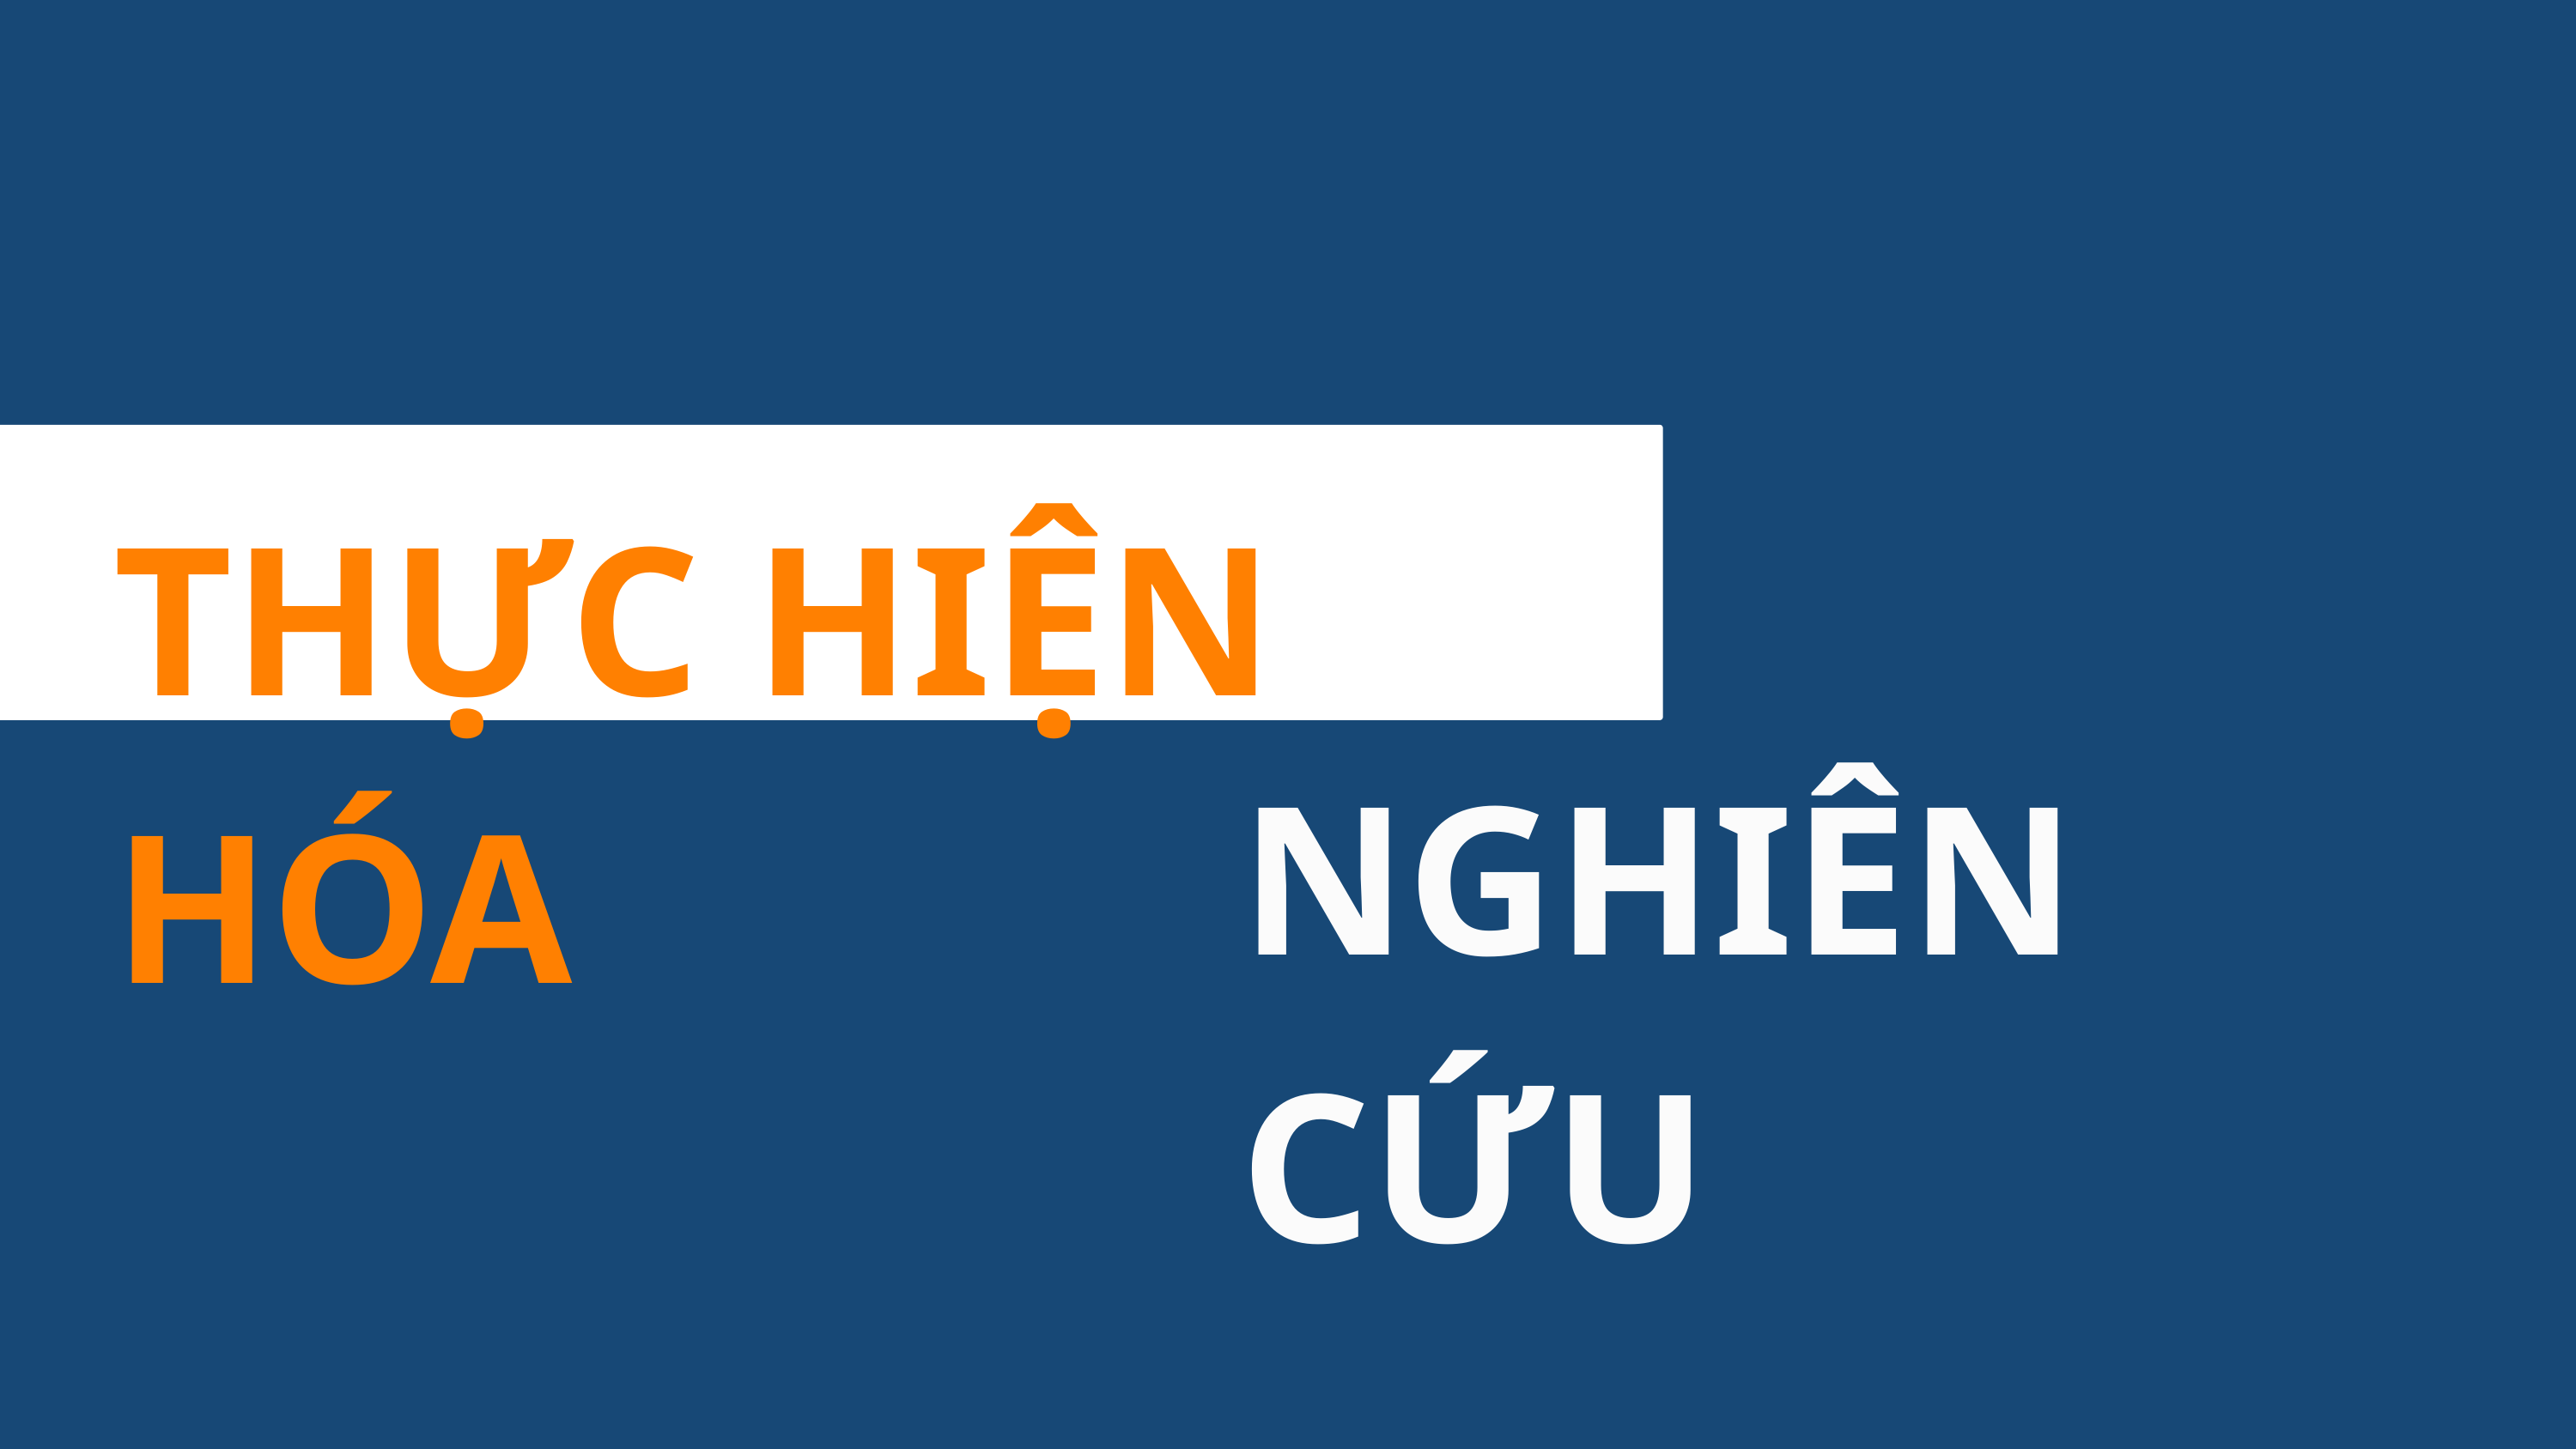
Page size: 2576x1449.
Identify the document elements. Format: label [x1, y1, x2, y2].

text_box [113, 471, 2463, 978]
text_box [0, 424, 1663, 721]
